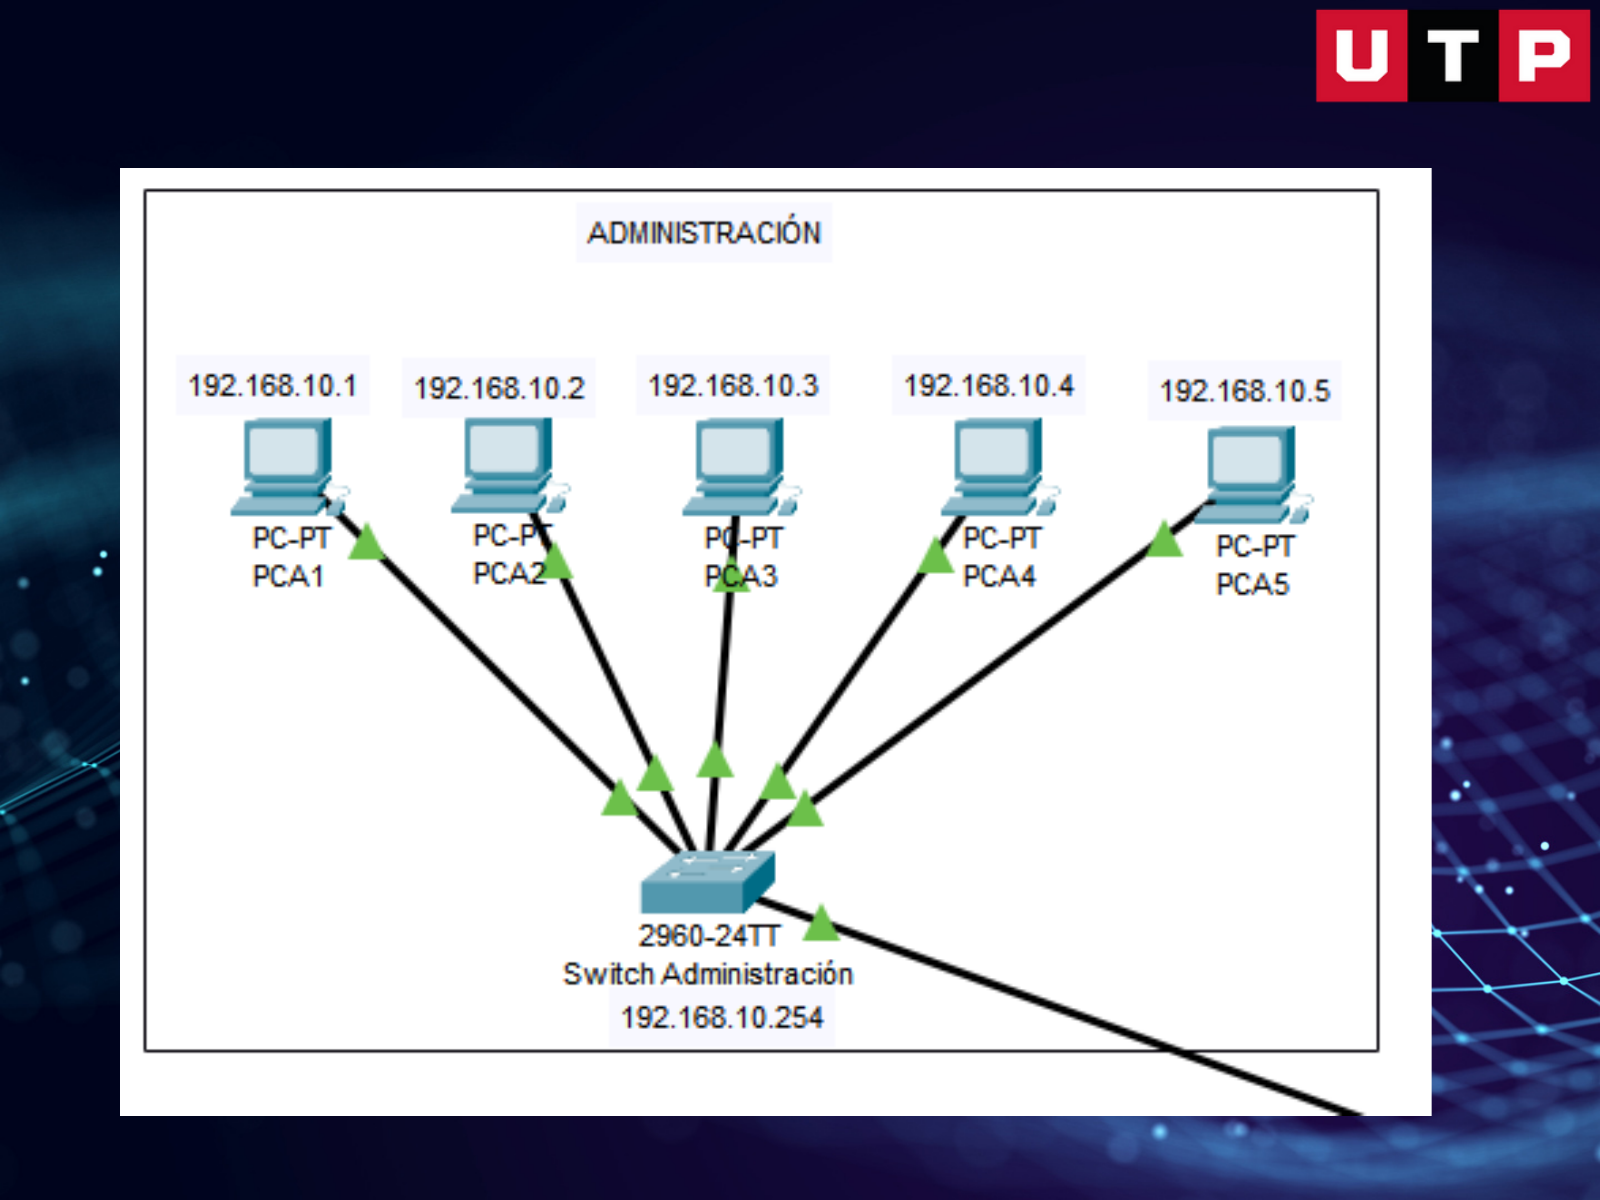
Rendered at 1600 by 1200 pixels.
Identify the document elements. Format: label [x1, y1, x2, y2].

text_box [119, 168, 1432, 1116]
text_box [1308, 0, 1600, 120]
text_box [0, 0, 1600, 1200]
